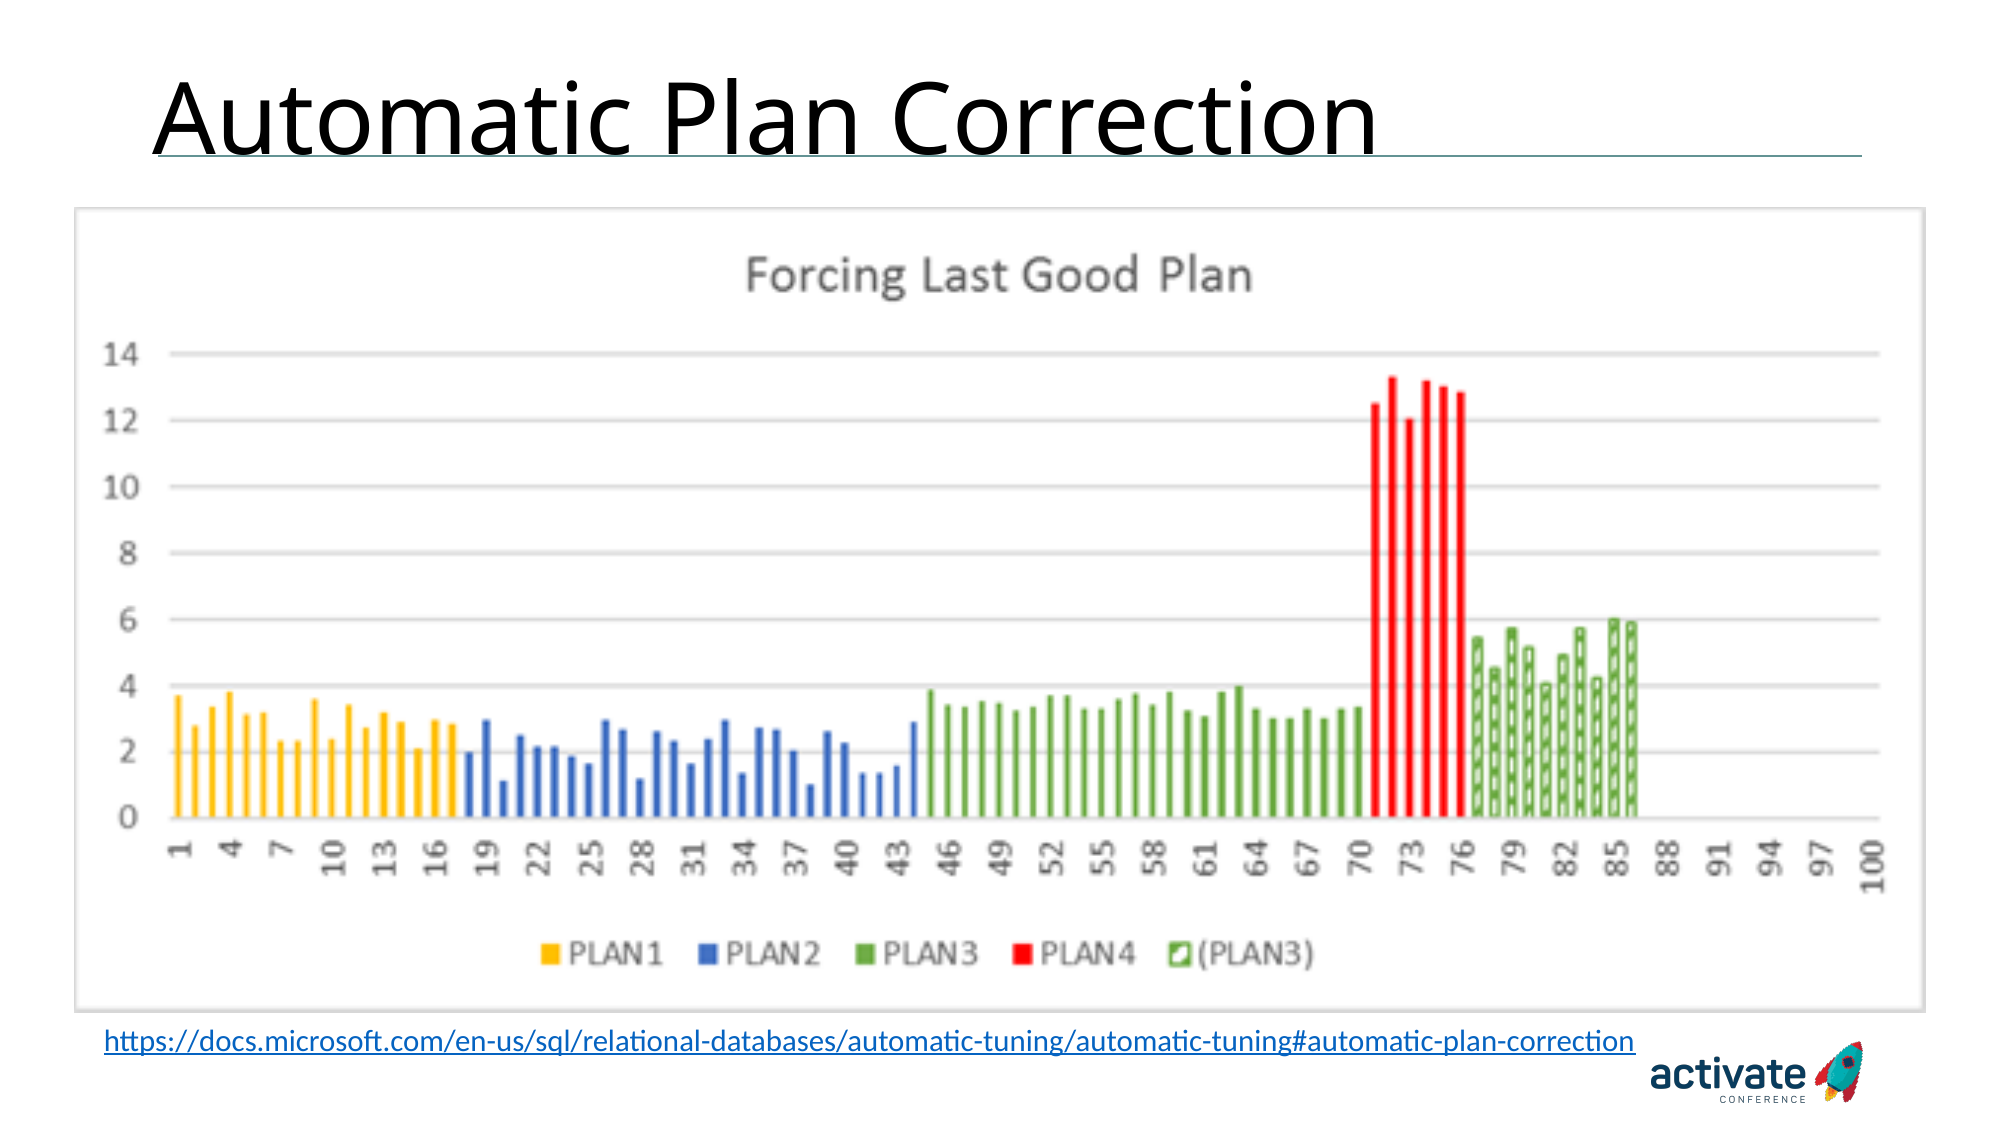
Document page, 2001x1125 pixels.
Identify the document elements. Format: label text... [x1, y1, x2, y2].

picture [74, 207, 1926, 1013]
title Automatic Plan Correction [137, 59, 1863, 184]
text_box https://docs.microsoft.com/en-us/sql/relational-databases/automatic-tuning/automatic-tuning#automatic-plan-correction [89, 1013, 1904, 1102]
